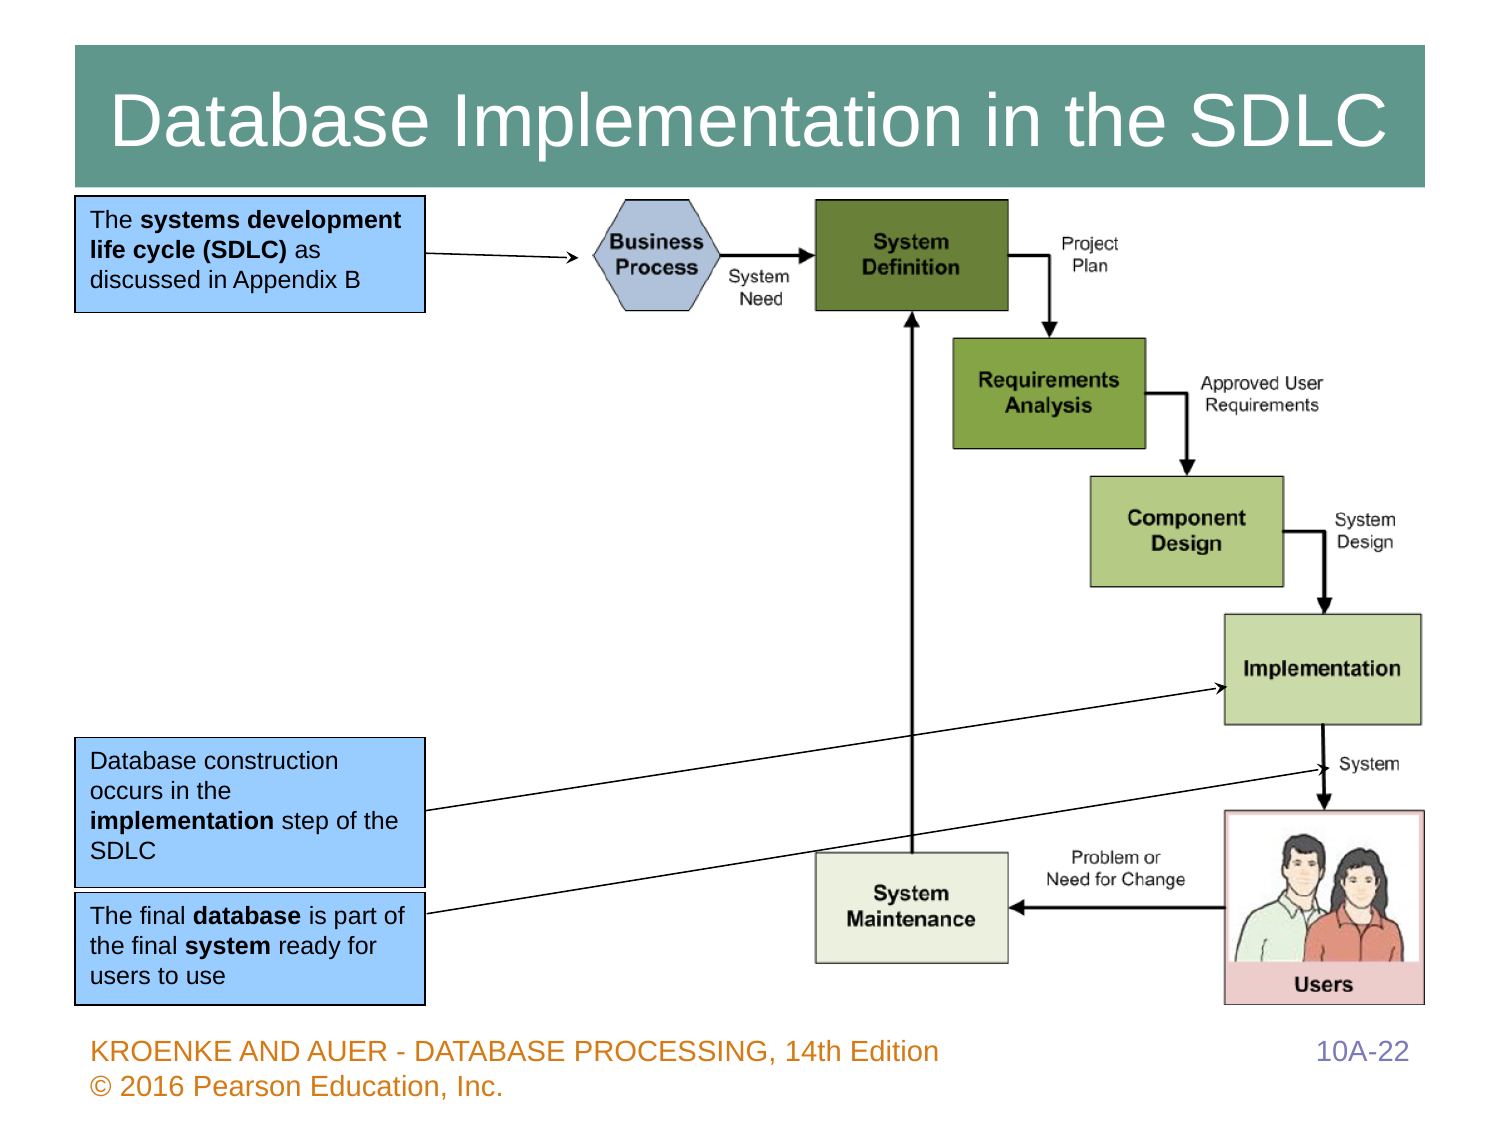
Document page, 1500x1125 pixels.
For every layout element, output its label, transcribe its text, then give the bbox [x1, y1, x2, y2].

slide_number 10A-22 [1074, 1024, 1426, 1103]
text_box Database construction occurs in the implementation step of the SDLC [75, 737, 586, 888]
text_box The final database is part of the final system ready for users to use [75, 887, 586, 1005]
footer KROENKE AND AUER - DATABASE PROCESSING, 14th Edition © 2016 Pearson Education, Inc. [74, 1024, 963, 1104]
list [591, 199, 1426, 1006]
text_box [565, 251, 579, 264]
text_box The systems development life cycle (SDLC) as discussed in Appendix B [75, 196, 567, 313]
title Database Implementation in the SDLC [74, 44, 1426, 188]
